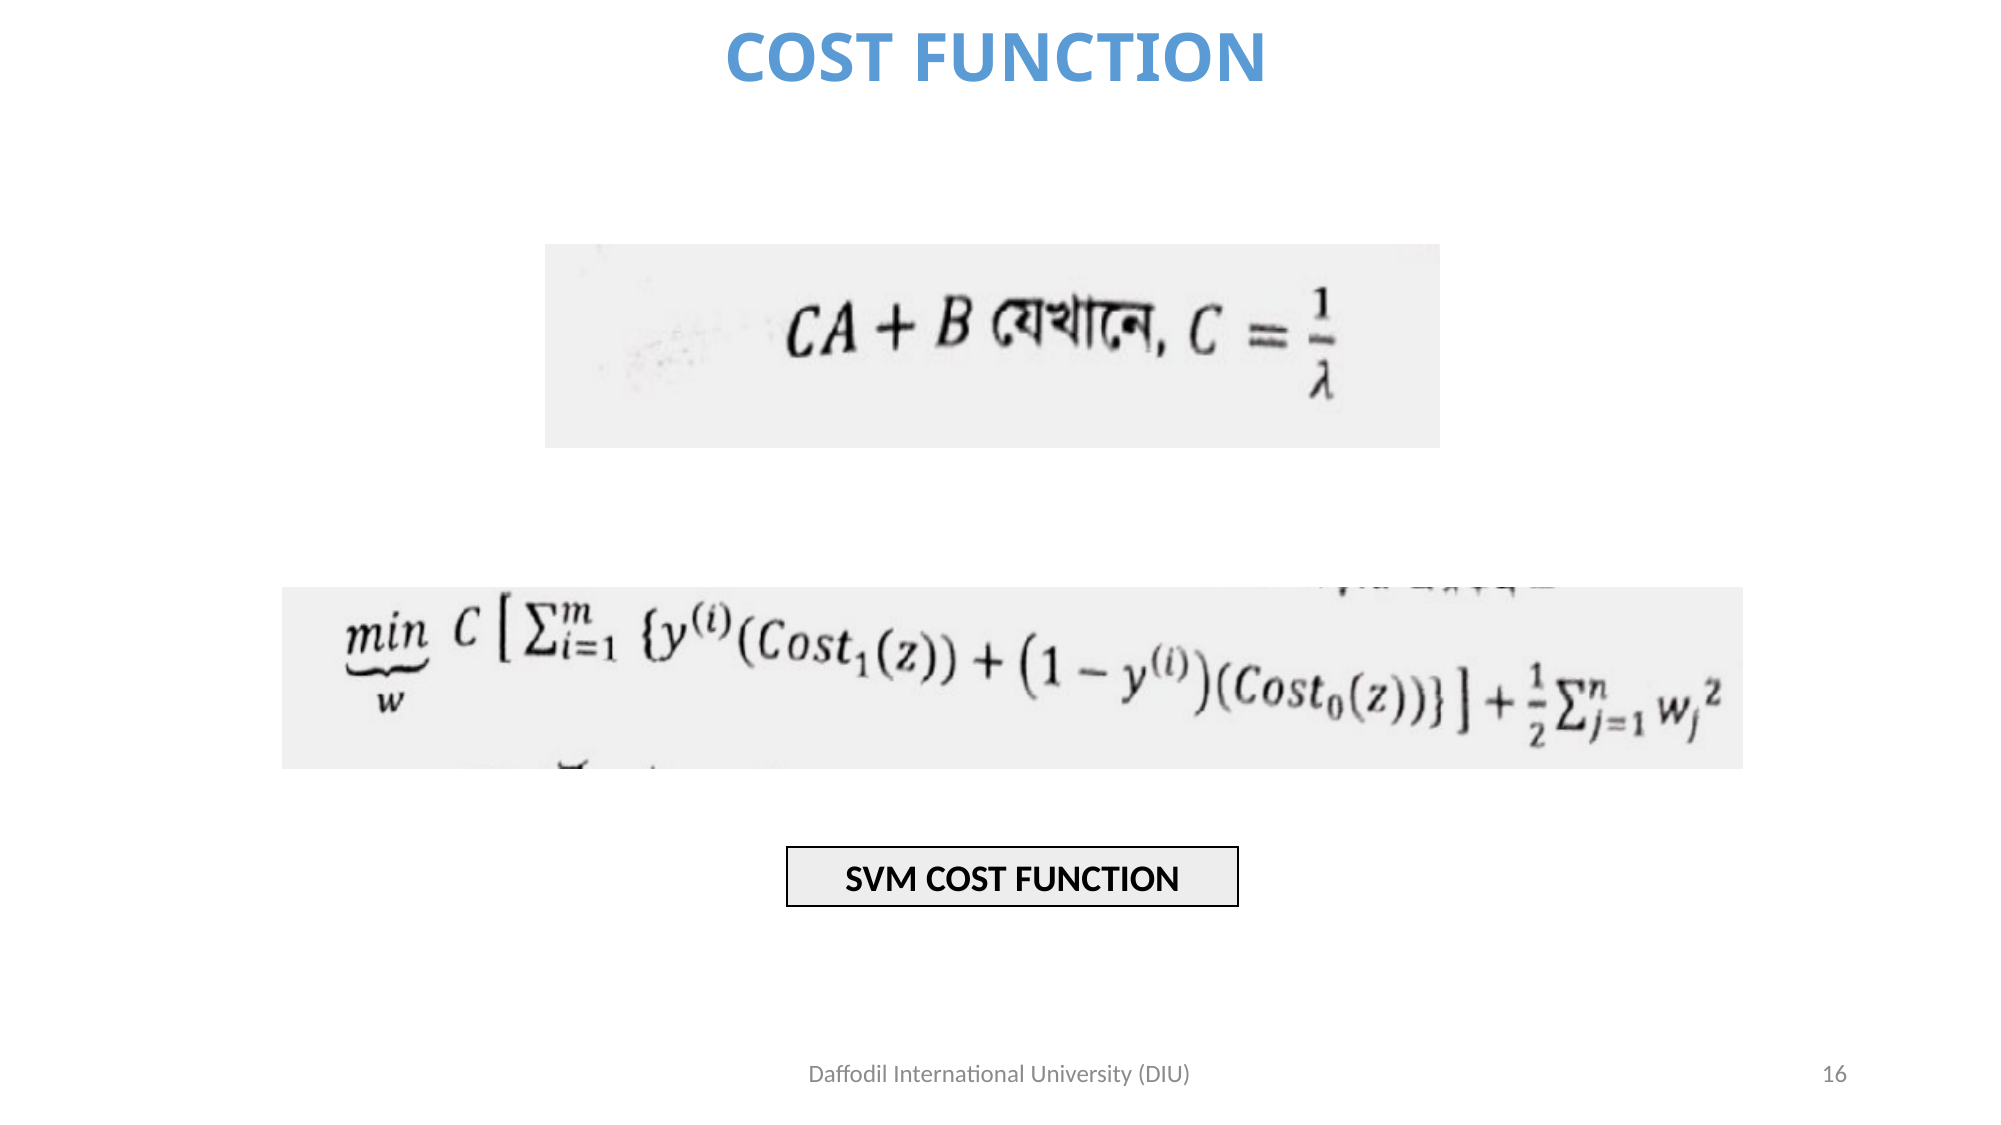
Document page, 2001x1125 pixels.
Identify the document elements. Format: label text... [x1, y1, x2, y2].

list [282, 587, 1743, 769]
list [545, 244, 1440, 448]
title COST FUNCTION [709, 15, 1291, 105]
text_box SVM COST FUNCTION [786, 846, 1239, 907]
slide_number 16 [1412, 1042, 1863, 1103]
footer Daffodil International University (DIU) [662, 1042, 1338, 1103]
